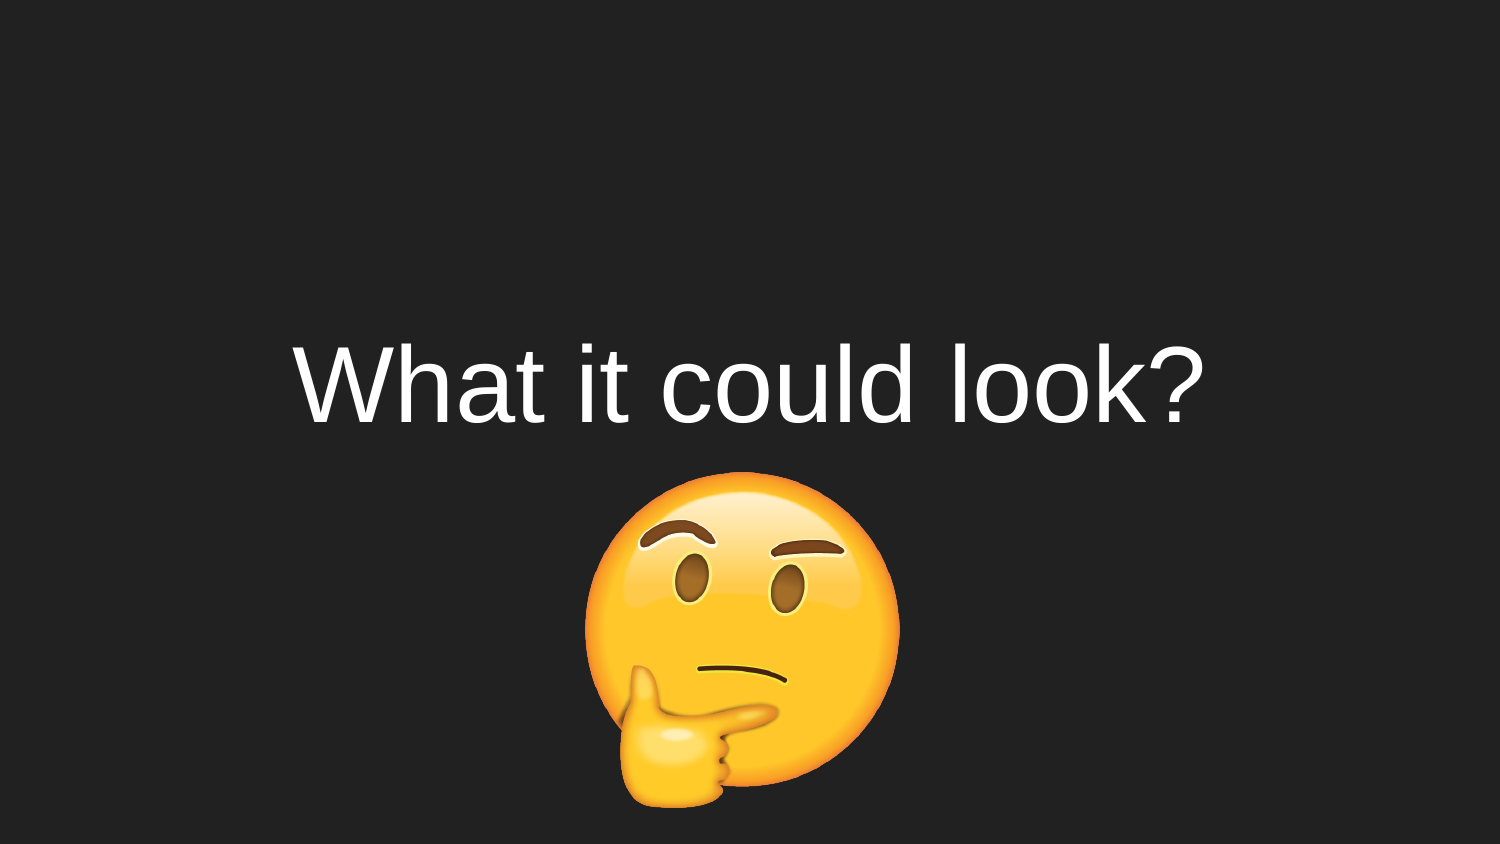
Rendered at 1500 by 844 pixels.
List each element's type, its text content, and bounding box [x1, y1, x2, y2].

picture [574, 472, 911, 809]
title What it could look? [51, 122, 1449, 459]
